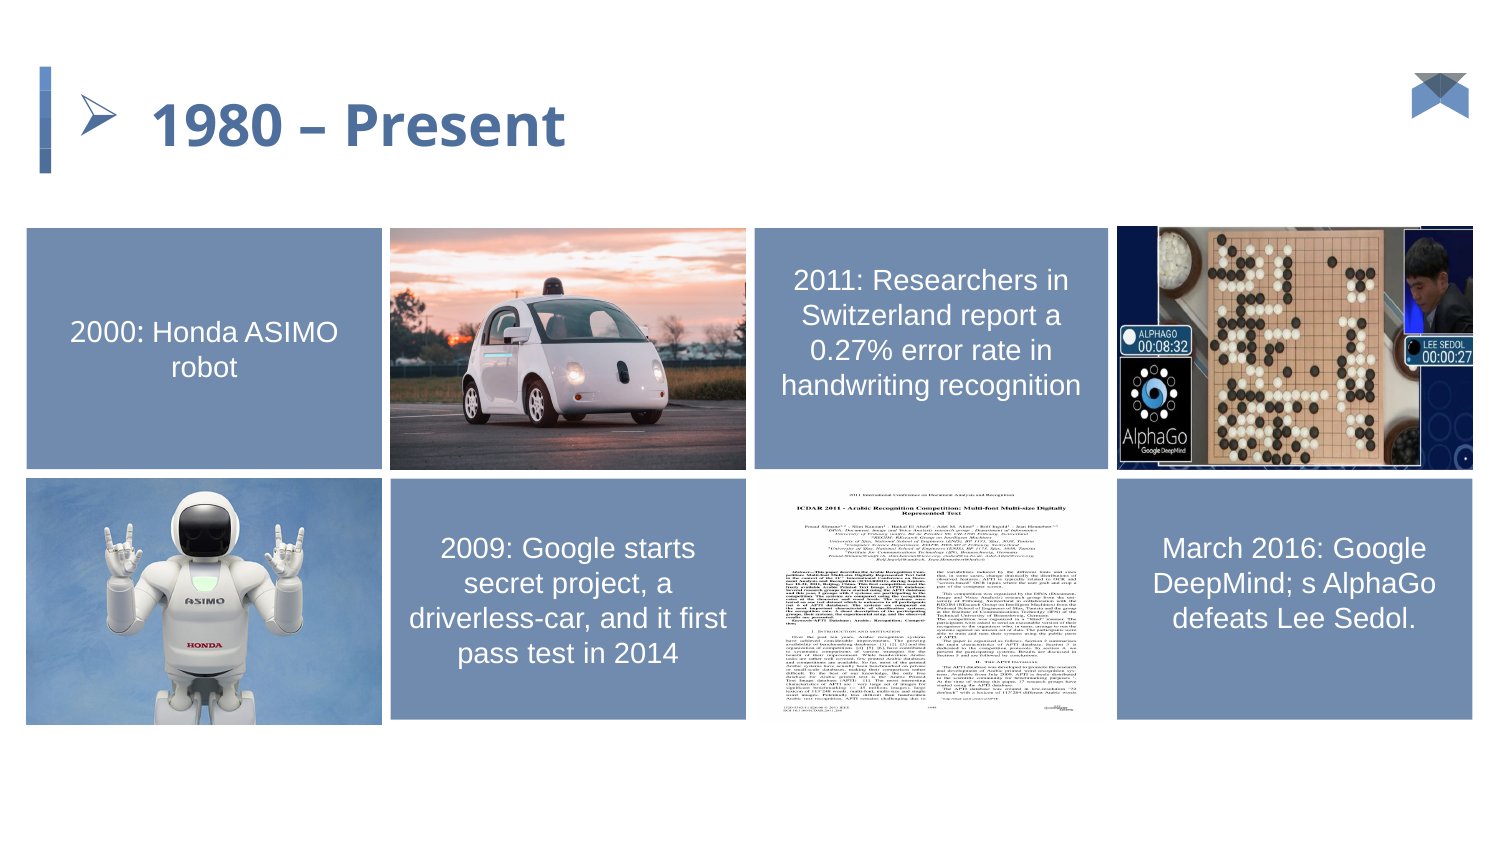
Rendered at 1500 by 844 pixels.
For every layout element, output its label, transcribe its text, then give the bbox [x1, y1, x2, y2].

picture [1116, 226, 1473, 470]
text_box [1417, 67, 1464, 125]
text_box 2009: Google starts secret project, a driverless-car, and it first pass test in 2014 [390, 478, 746, 720]
text_box 2000: Honda ASIMO robot [26, 228, 382, 470]
text_box March 2016: Google DeepMind; s AlphaGo defeats Lee Sedol. [1117, 478, 1473, 720]
picture [754, 480, 1109, 722]
text_box 2011: Researchers in Switzerland report a 0.27% error rate in handwriting recognition [754, 228, 1109, 470]
picture [26, 478, 383, 725]
picture [390, 227, 747, 470]
title 1980 – Present [60, 72, 1449, 167]
